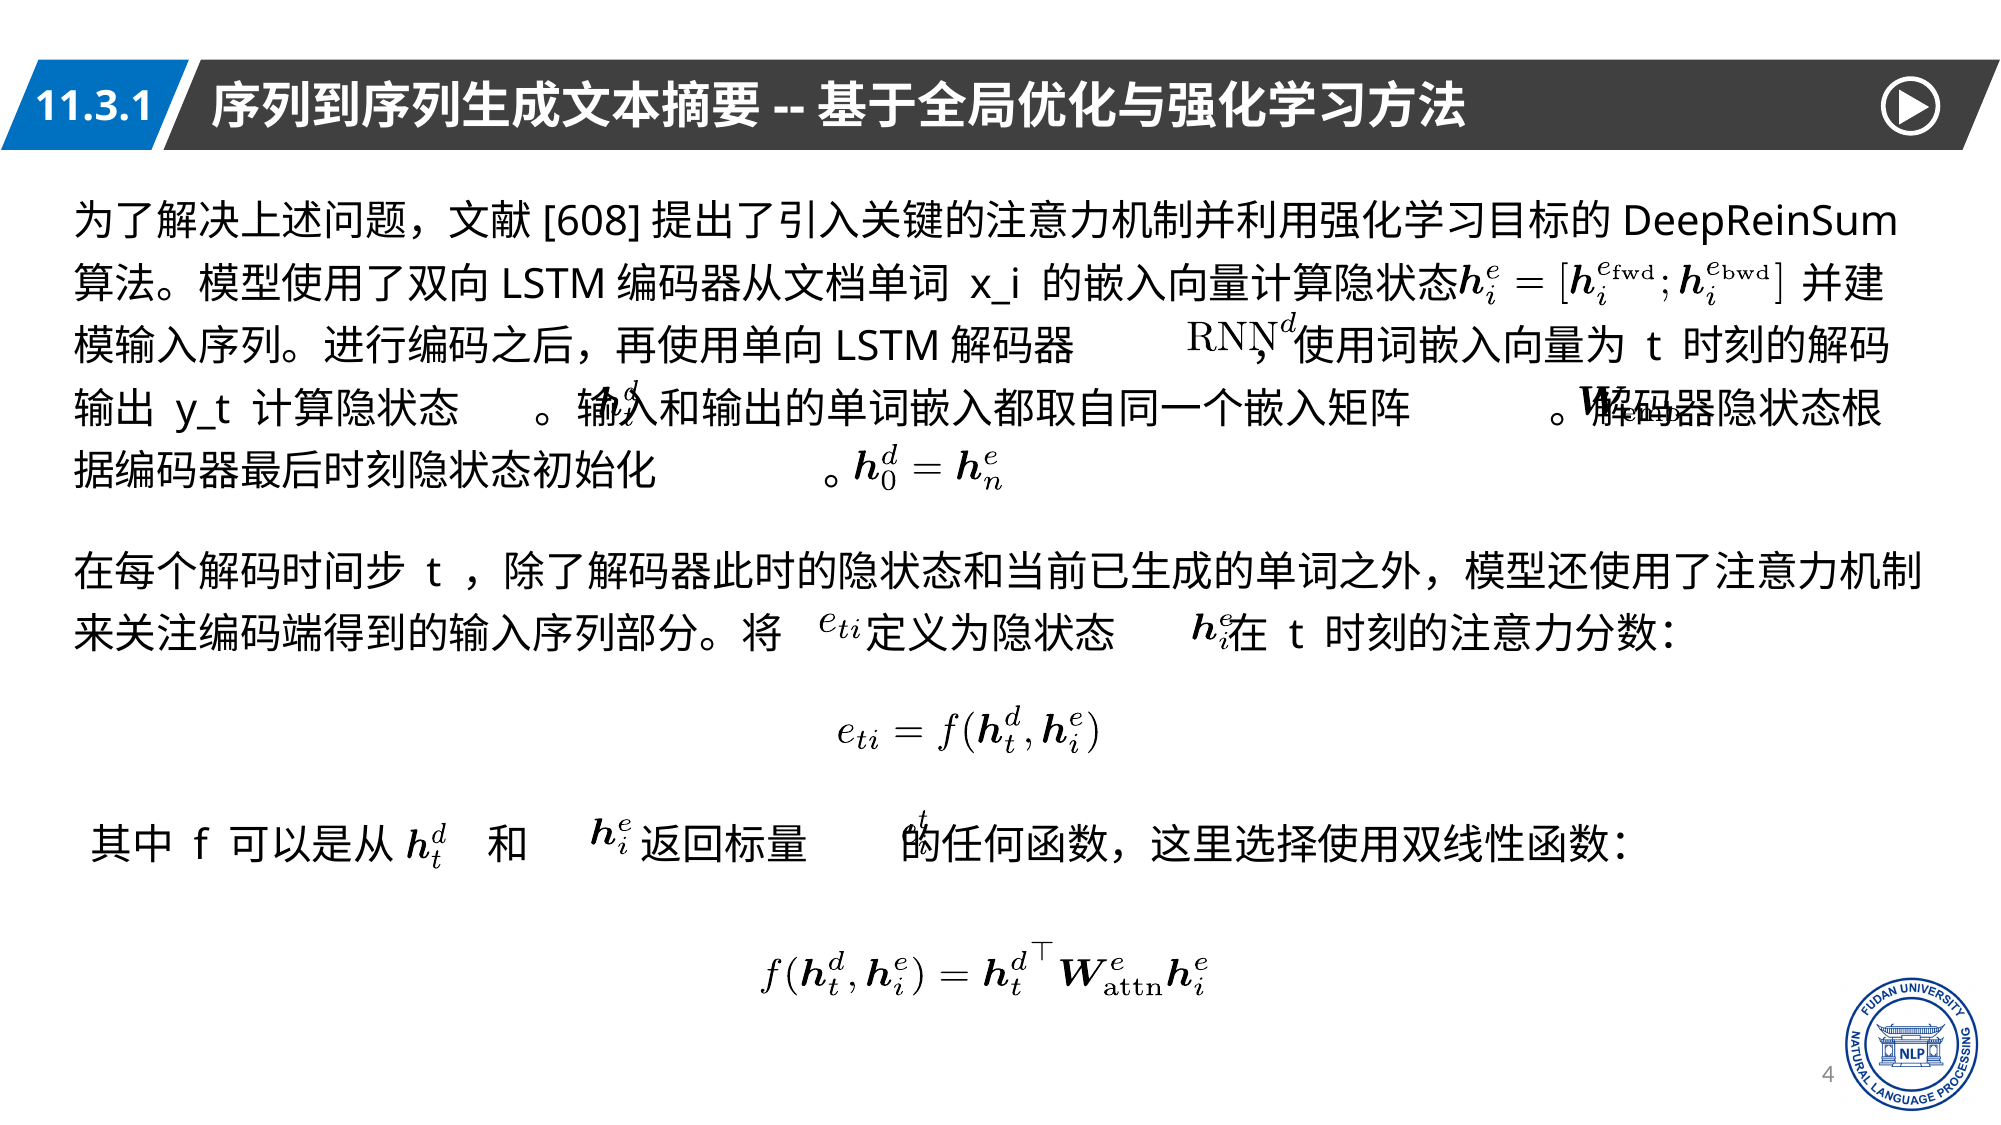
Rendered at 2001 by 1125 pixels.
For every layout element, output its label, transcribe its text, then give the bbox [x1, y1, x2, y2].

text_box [902, 809, 928, 855]
text_box 其中 f 可以是从 和 返回标量 的任何函数，这里选择使用双线性函数： [76, 797, 1887, 875]
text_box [760, 941, 1208, 996]
text_box [1, 121, 157, 150]
slide_number 47 [1412, 1042, 1863, 1103]
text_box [1459, 261, 1782, 306]
text_box [33, 59, 189, 91]
picture [1834, 972, 1985, 1117]
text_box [819, 613, 861, 639]
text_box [1192, 613, 1233, 650]
text_box 在每个解码时间步 t ，除了解码器此时的隐状态和当前已生成的单词之外，模型还使用了注意力机制来关注编码端得到的输入序列部分。将 定义为隐状态 在 t 时刻的注意力分数： [58, 524, 1957, 665]
text_box 序列到序列生成文本摘要--基于全局优化与强化学习方法 [196, 66, 1483, 142]
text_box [1883, 78, 1939, 134]
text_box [590, 818, 632, 855]
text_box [599, 379, 639, 427]
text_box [838, 705, 1098, 754]
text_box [406, 822, 446, 869]
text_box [1578, 386, 1681, 422]
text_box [854, 443, 1003, 491]
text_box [1187, 311, 1296, 352]
text_box 为了解决上述问题，文献[608]提出了引入关键的注意力机制并利用强化学习目标的DeepReinSum算法。模型使用了双向LSTM编码器从文档单词 x_i 的嵌入向量计算隐状态 并建模输入序列。进行编码之后，再使用单向LSTM解码器 ，使用词嵌入向量为 t 时刻的解码输出 y_t 计算隐状态 。输入和输出的单词嵌入都取自同一个嵌入矩阵 。解码器隐状态根据编码器最后时刻隐状态初始化 。 [58, 174, 1925, 502]
text_box 11.3.1 [13, 71, 176, 137]
text_box [163, 59, 2000, 150]
